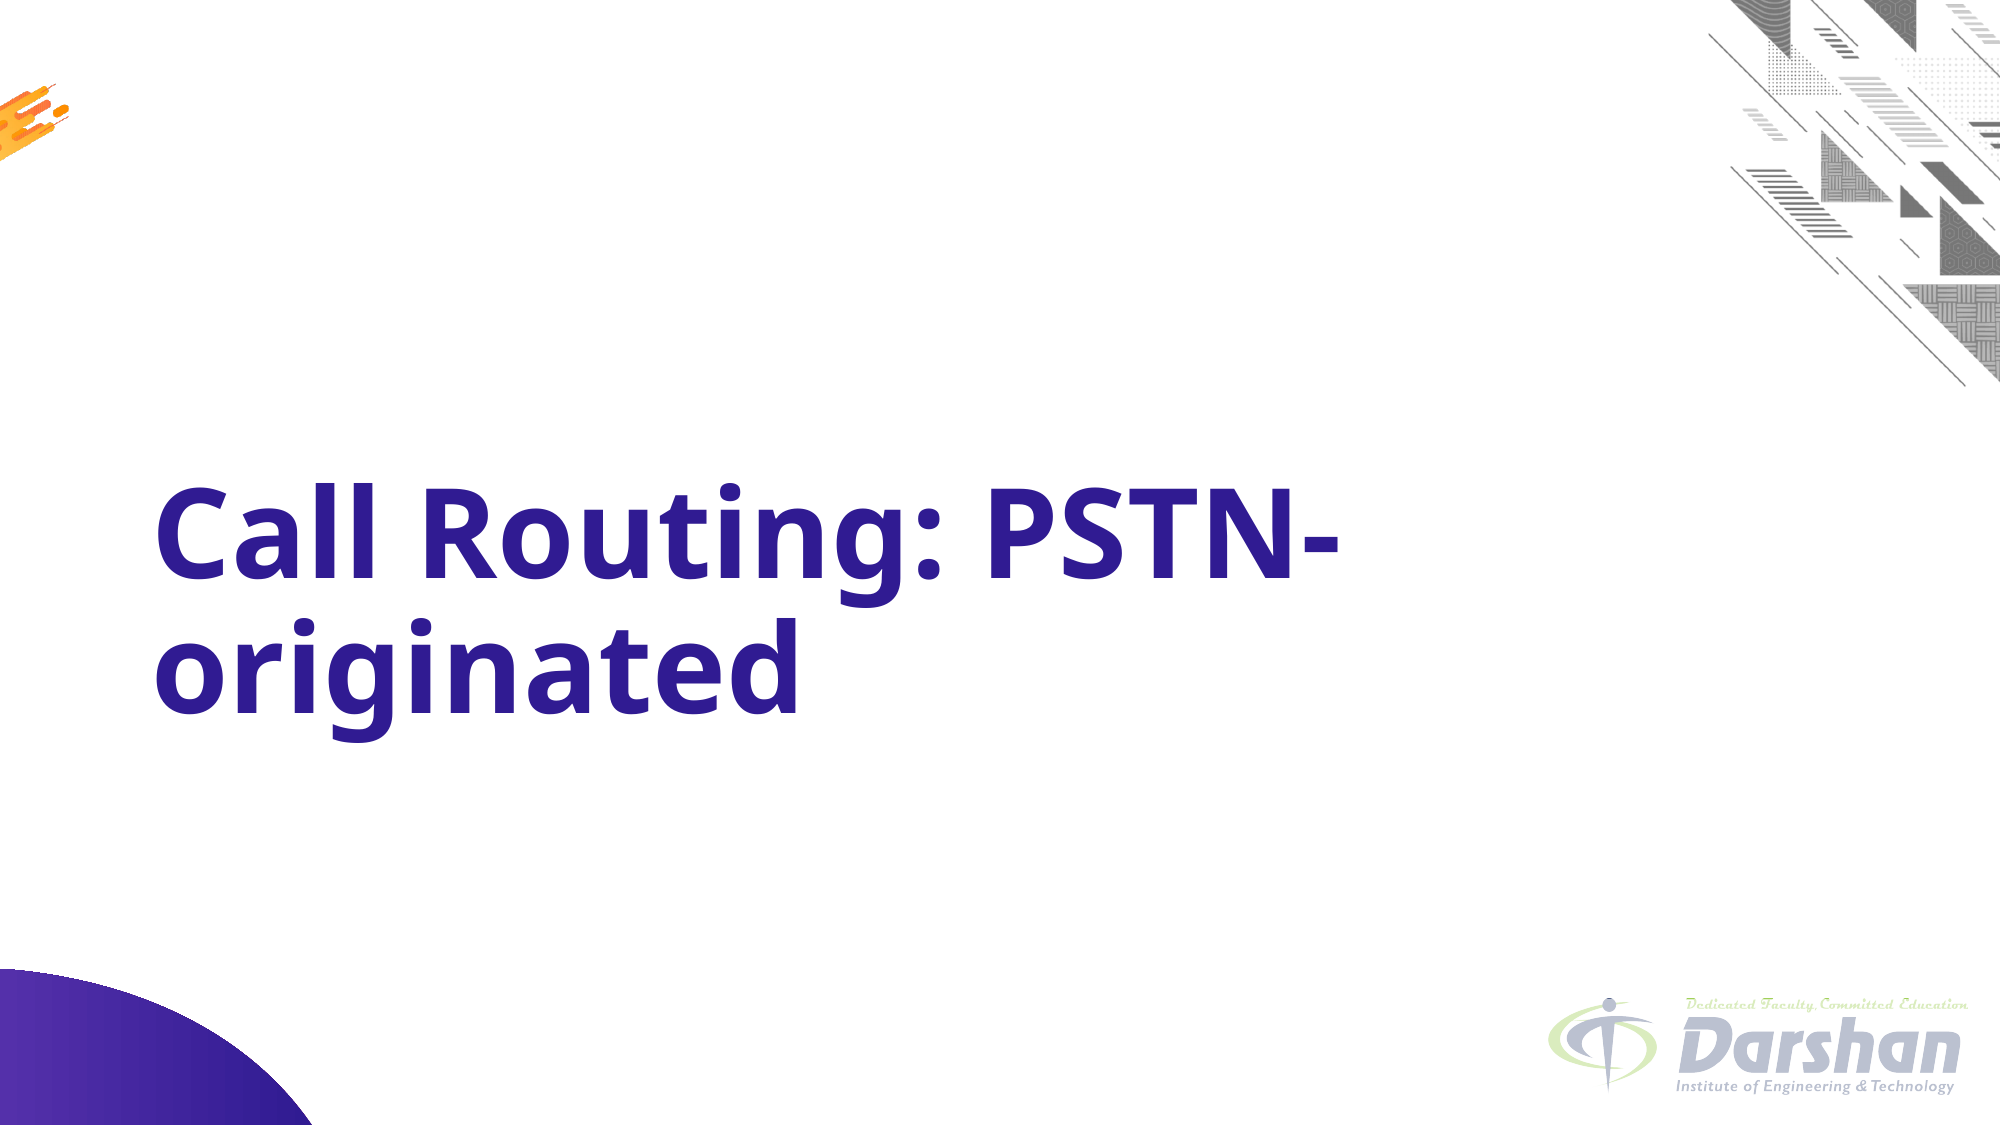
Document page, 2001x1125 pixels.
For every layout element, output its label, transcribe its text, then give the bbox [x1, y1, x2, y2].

picture [0, 65, 90, 193]
title Call Routing: PSTN-originated [136, 280, 1862, 749]
table_header In soft handoff, at least one of the links is kept when radio links are added and removed to the mobile station. [1548, 998, 1968, 1095]
